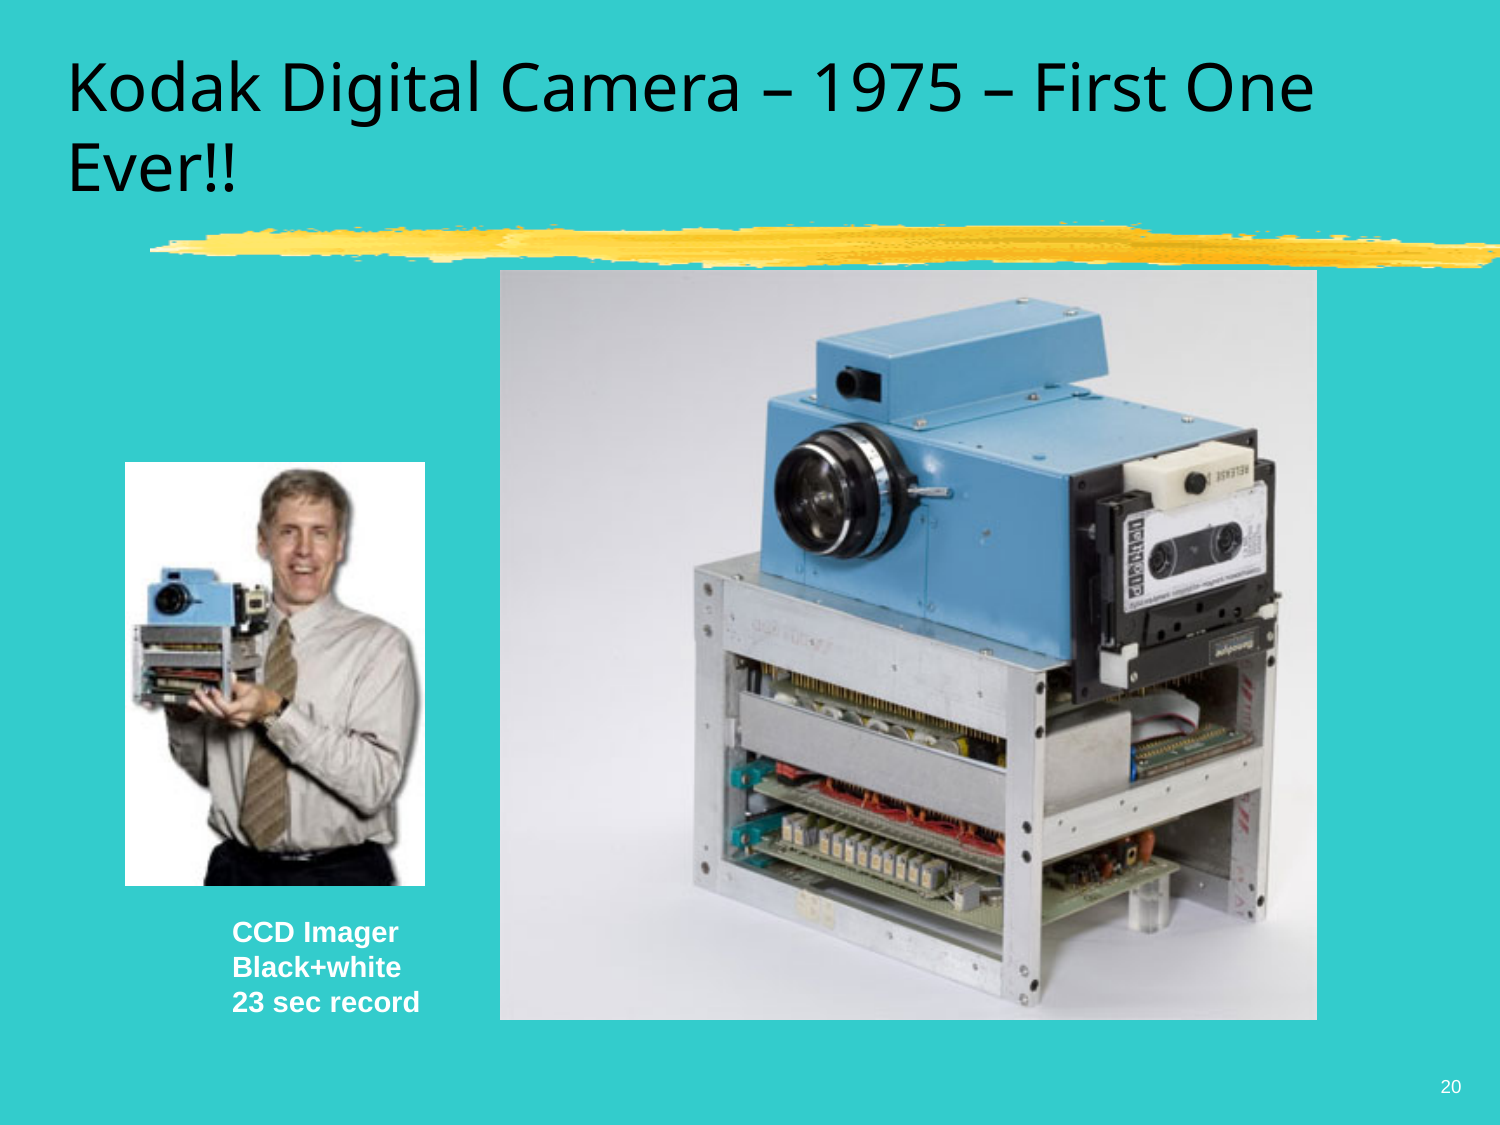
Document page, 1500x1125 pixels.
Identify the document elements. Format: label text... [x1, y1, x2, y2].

text_box CCD Imager Black+white 23 sec record [189, 922, 464, 1010]
picture [124, 462, 426, 886]
text_box 20 [1312, 1074, 1477, 1125]
picture [150, 215, 1500, 1020]
title Kodak Digital Camera – 1975 – First One Ever!! [66, 37, 1342, 225]
